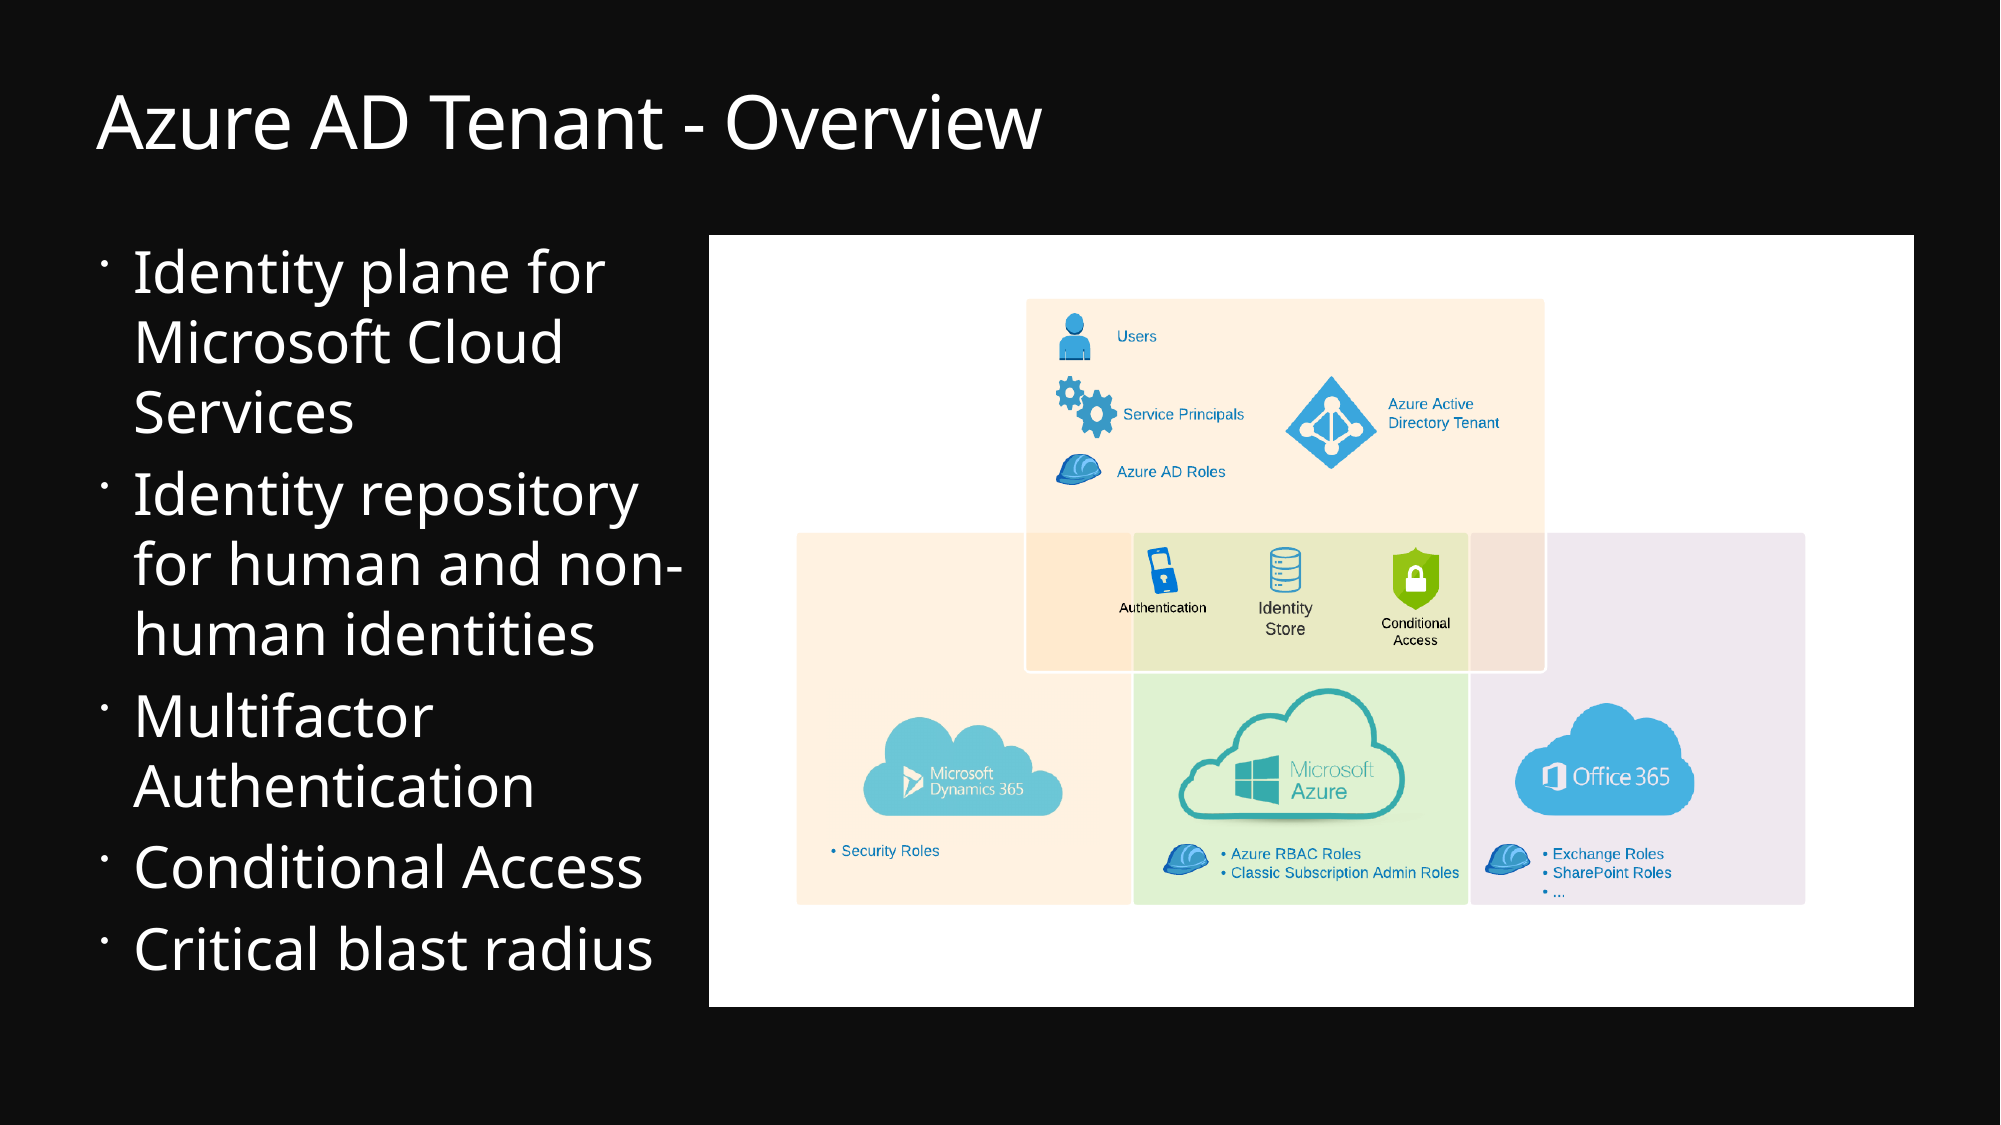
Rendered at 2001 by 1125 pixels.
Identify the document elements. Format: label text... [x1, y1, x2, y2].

list Identity plane for Microsoft Cloud Services Identity repository for human and non-human identities Multifactor Authentication Conditional Access Critical blast radius [95, 235, 689, 1120]
title Azure AD Tenant - Overview [96, 75, 1904, 166]
picture [709, 235, 1914, 1008]
